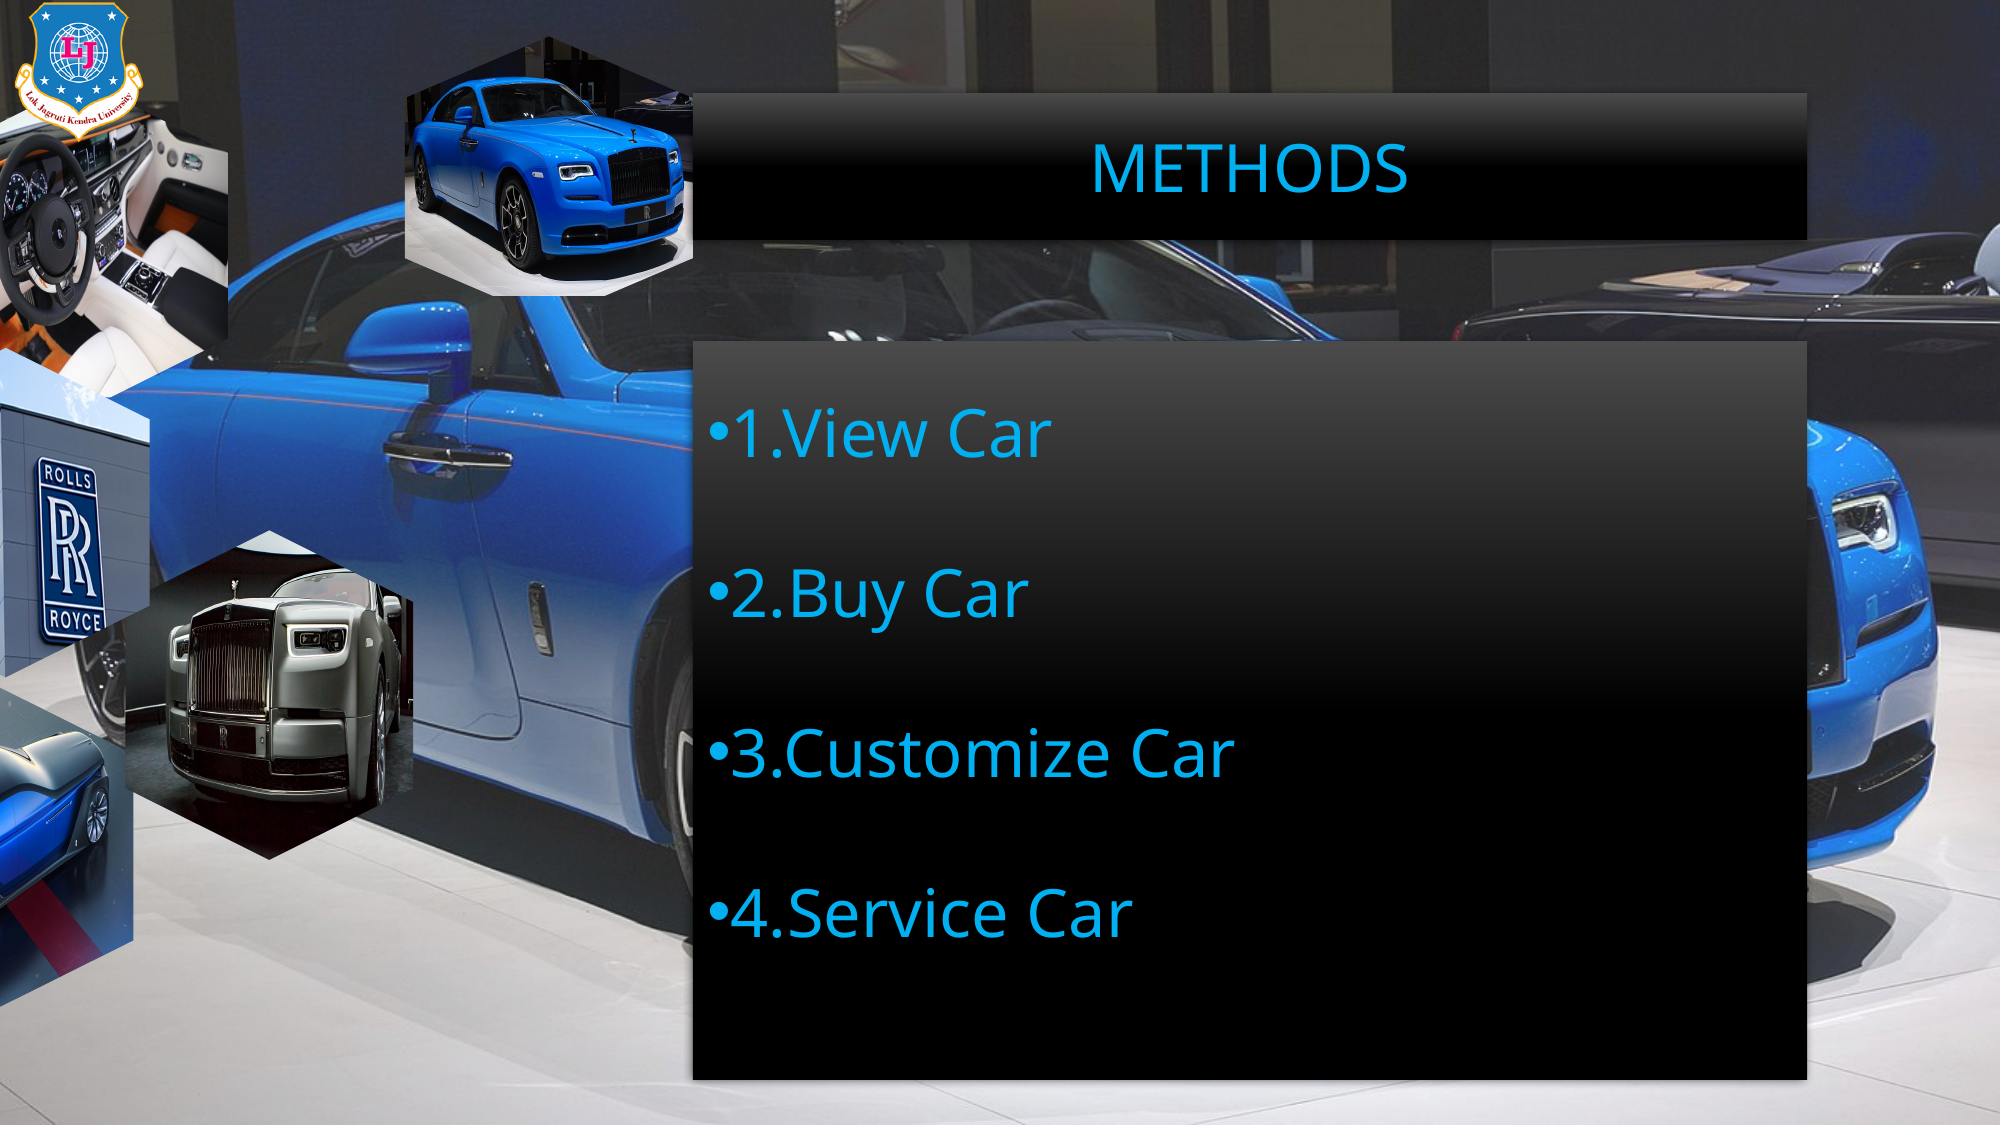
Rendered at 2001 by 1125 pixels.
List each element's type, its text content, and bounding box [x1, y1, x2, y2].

text_box METHODS [693, 93, 1808, 240]
picture [0, 0, 414, 1013]
picture [404, 36, 693, 296]
text_box 1.View Car 2.Buy Car 3.Customize Car 4.Service Car [692, 341, 1808, 1080]
